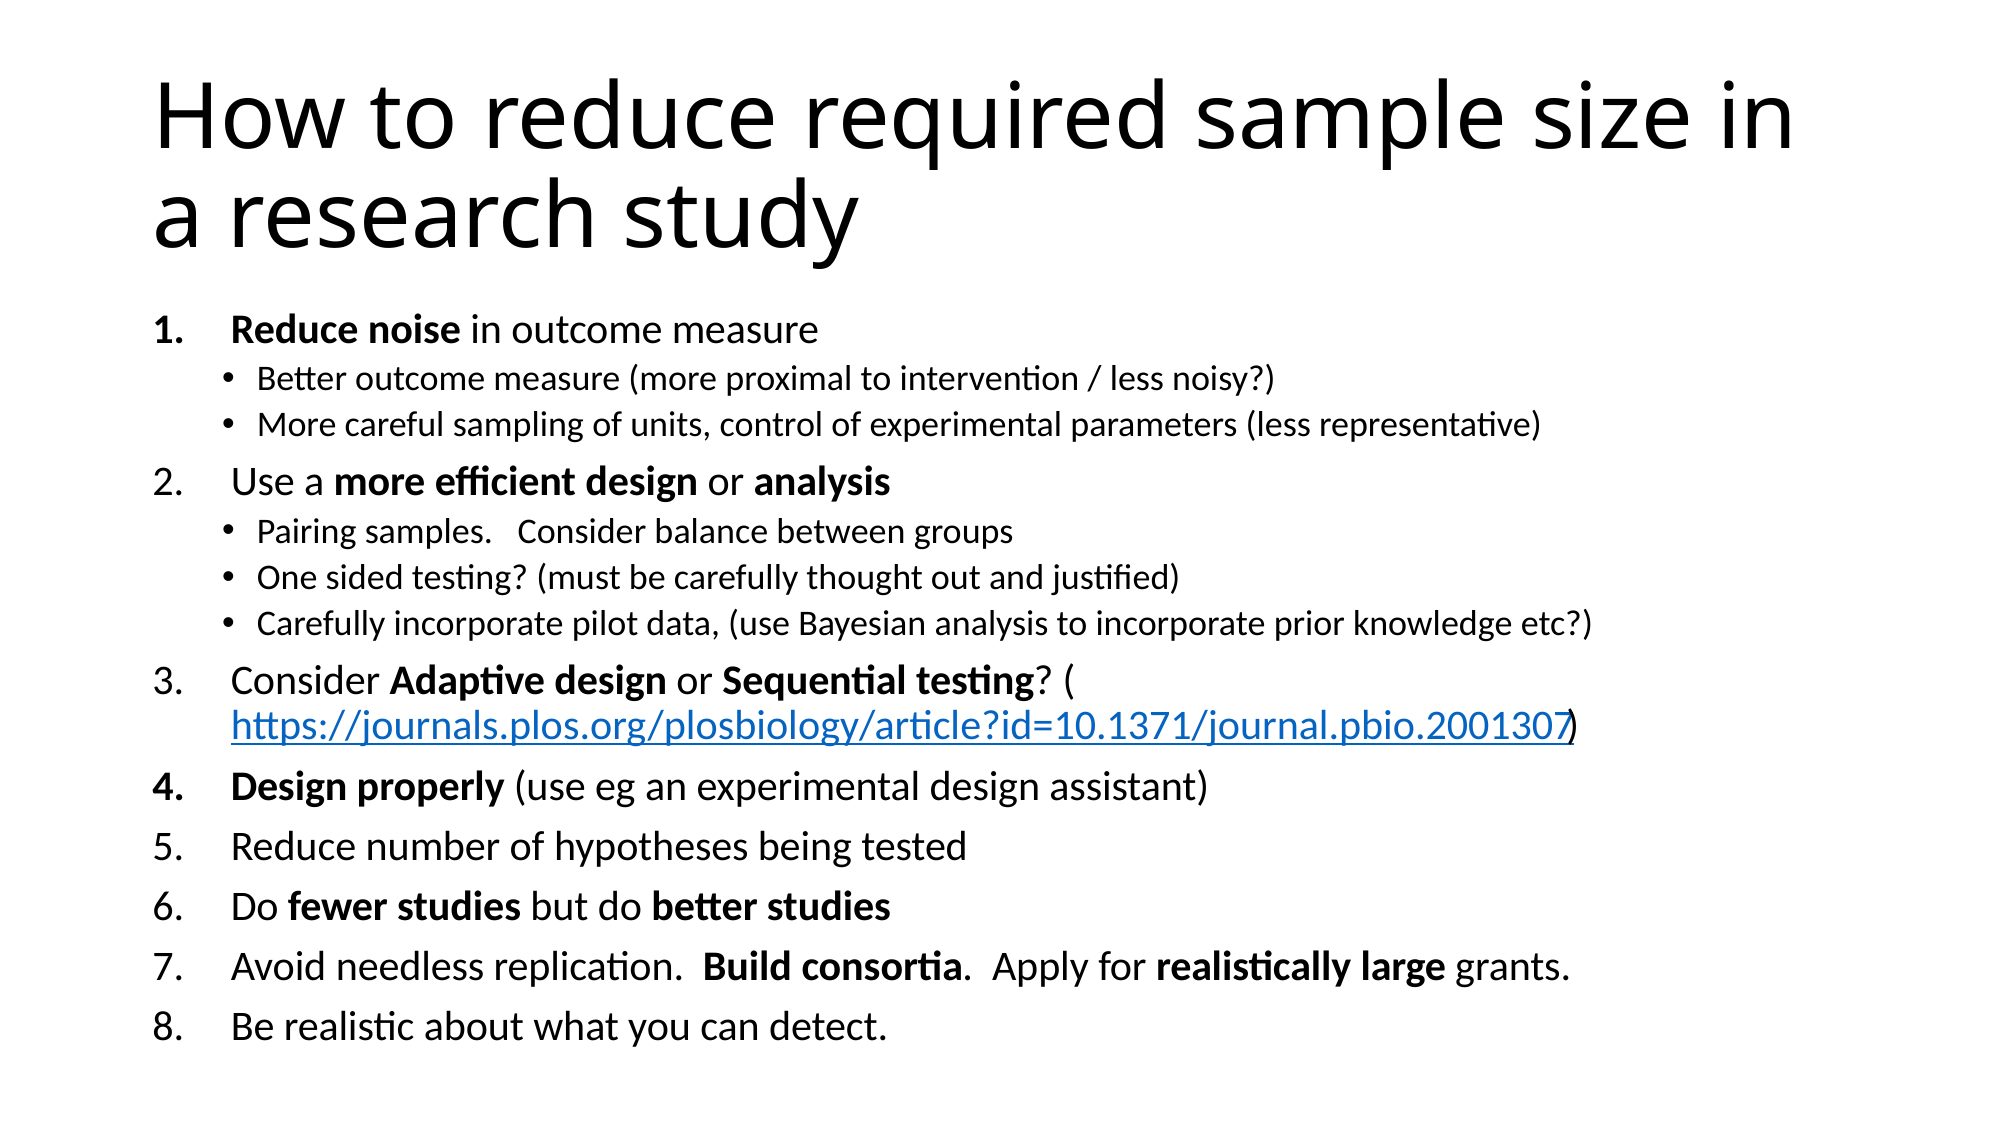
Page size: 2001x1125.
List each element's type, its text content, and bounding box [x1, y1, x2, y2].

list Reduce noise in outcome measure Better outcome measure (more proximal to intervention / less noisy?) More careful sampling of units, control of experimental parameters (less representative) Use a more efficient design or analysis Pairing samples. Consider balance between groups One sided testing? (must be carefully thought out and justified) Carefully incorporate pilot data, (use Bayesian analysis to incorporate prior knowledge etc?) Consider Adaptive design or Sequential testing? (https://journals.plos.org/plosbiology/article?id=10.1371/journal.pbio.2001307) Design properly (use eg an experimental design assistant) Reduce number of hypotheses being tested Do fewer studies but do better studies Avoid needless replication. Build consortia. Apply for realistically large grants. Be realistic about what you can detect. [137, 299, 1863, 1066]
title How to reduce required sample size in a research study [137, 59, 1863, 278]
